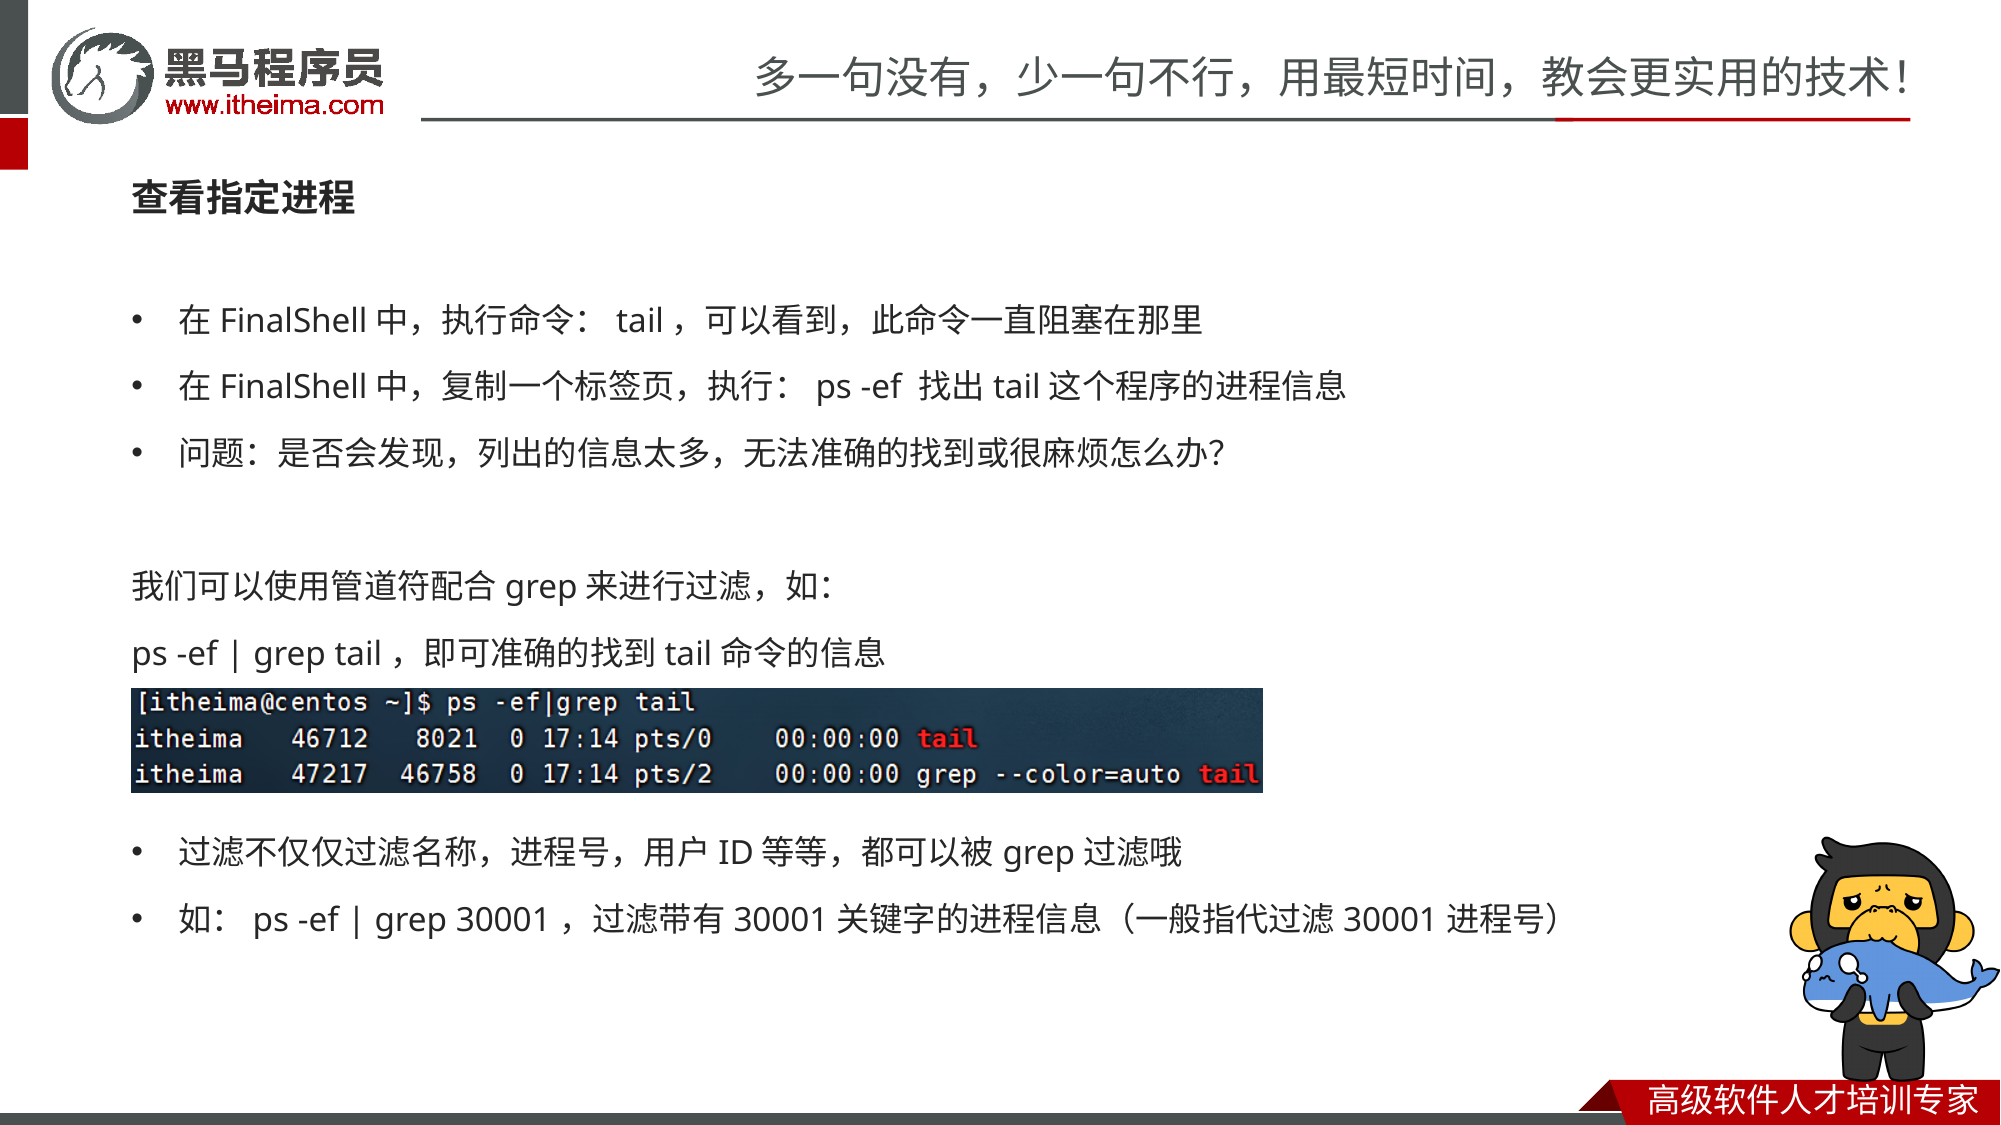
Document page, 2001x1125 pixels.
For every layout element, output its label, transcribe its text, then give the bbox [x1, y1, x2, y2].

picture [131, 688, 1263, 794]
list 在FinalShell中，执行命令：tail，可以看到，此命令一直阻塞在那里 在FinalShell中，复制一个标签页，执行：ps -ef 找出tail这个程序的进程信息 问题：是否会发现，列出的信息太多，无法准确的找到或很麻烦怎么办？ 我们可以使用管道符配合grep来进行过滤，如： ps -ef | grep tail，即可准确的找到tail命令的信息 过滤不仅仅过滤名称，进程号，用户ID等等，都可以被grep过滤哦 如：ps -ef | grep 30001，过滤带有30001关键字的进程信息（一般指代过滤30001进程号） [116, 271, 1872, 964]
picture [1755, 827, 2000, 1091]
list 查看指定进程 [116, 154, 1872, 239]
picture [50, 26, 384, 125]
